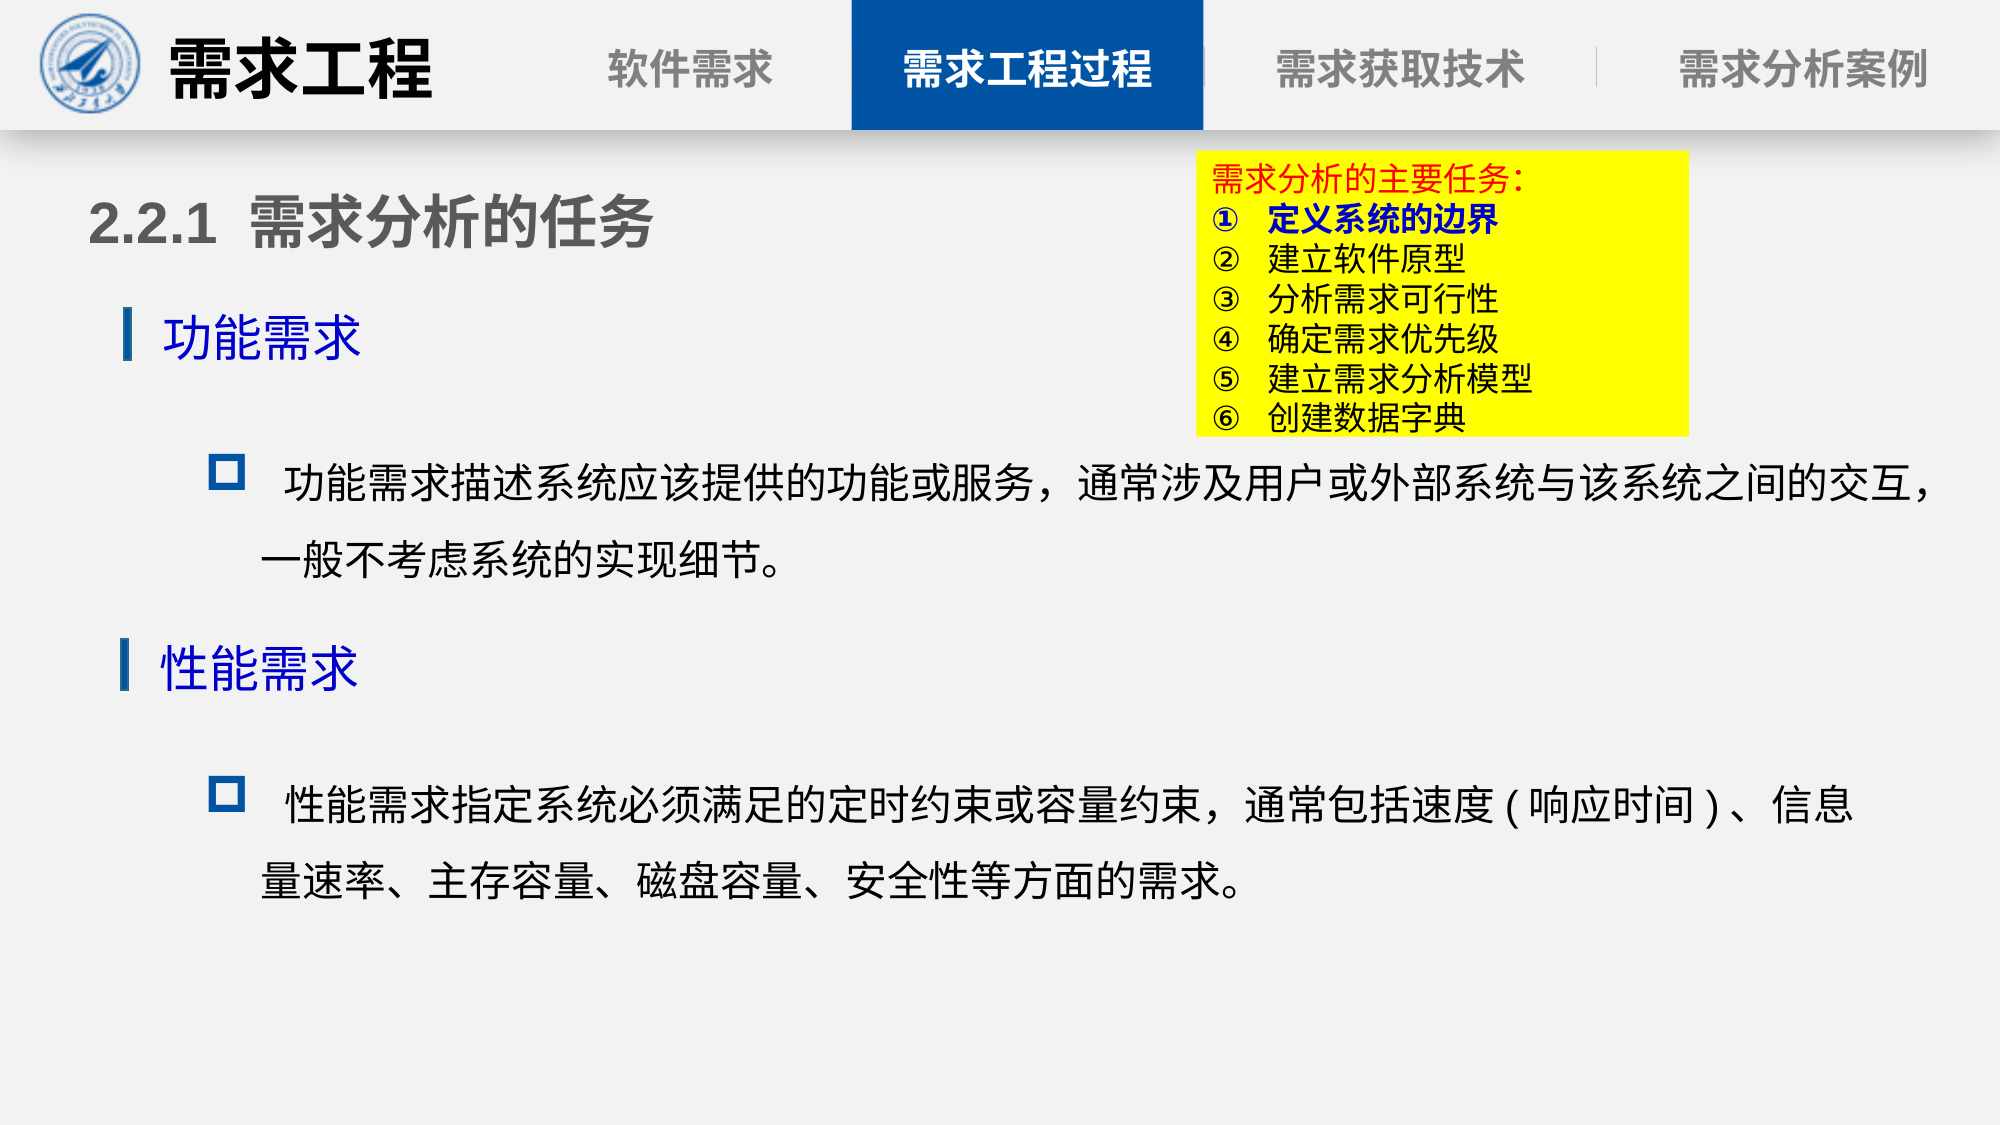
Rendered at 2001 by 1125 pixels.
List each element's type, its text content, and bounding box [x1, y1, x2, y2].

text_box [1205, 0, 2000, 131]
text_box [0, 0, 851, 131]
text_box 需求分析案例 [1665, 35, 1942, 102]
text_box 需求工程 [152, 18, 480, 115]
text_box 2.2.1 需求分析的任务 [88, 177, 804, 263]
text_box 功能需求描述系统应该提供的功能或服务，通常涉及用户或外部系统与该系统之间的交互，一般不考虑系统的实现细节。 [189, 411, 1975, 592]
text_box 需求工程过程 [892, 35, 1164, 102]
text_box 性能需求指定系统必须满足的定时约束或容量约束，通常包括速度(响应时间)、信息量速率、主存容量、磁盘容量、安全性等方面的需求。 [189, 732, 1903, 913]
text_box [851, 0, 1205, 131]
text_box 需求获取技术 [1264, 35, 1536, 102]
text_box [121, 629, 1110, 706]
text_box 需求分析的主要任务： 定义系统的边界 建立软件原型 分析需求可行性 确定需求优先级 建立需求分析模型 创建数据字典 [1196, 150, 1689, 437]
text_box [124, 299, 1112, 375]
text_box 软件需求 [580, 35, 802, 102]
picture [22, 4, 153, 122]
